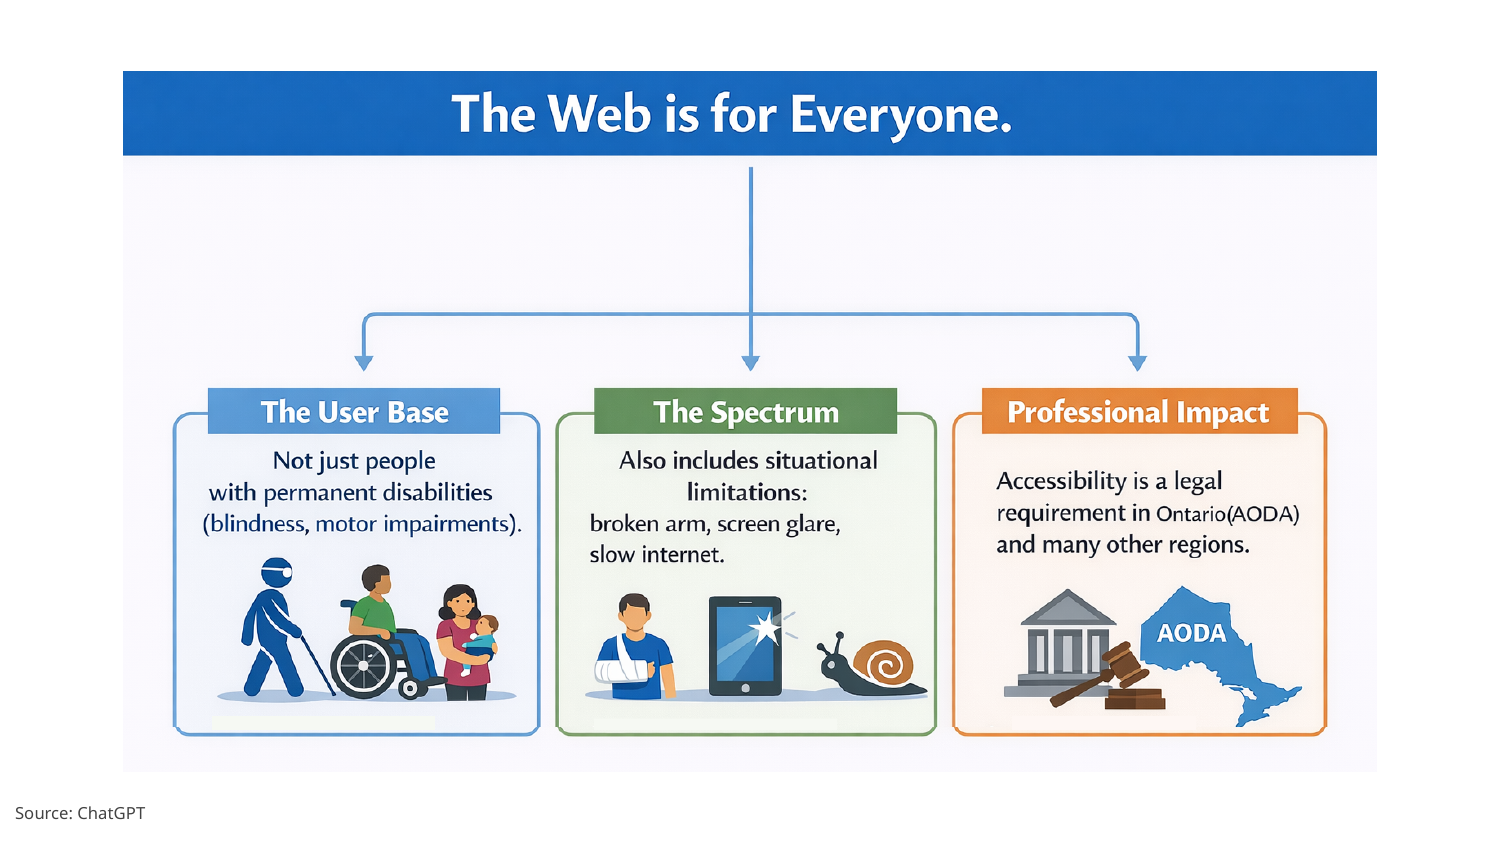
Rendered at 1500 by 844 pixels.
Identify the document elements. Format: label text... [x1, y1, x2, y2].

text_box Source: ChatGPT [8, 798, 861, 839]
picture [123, 71, 1377, 772]
text_box Source: ChatGPT [0, 793, 852, 834]
